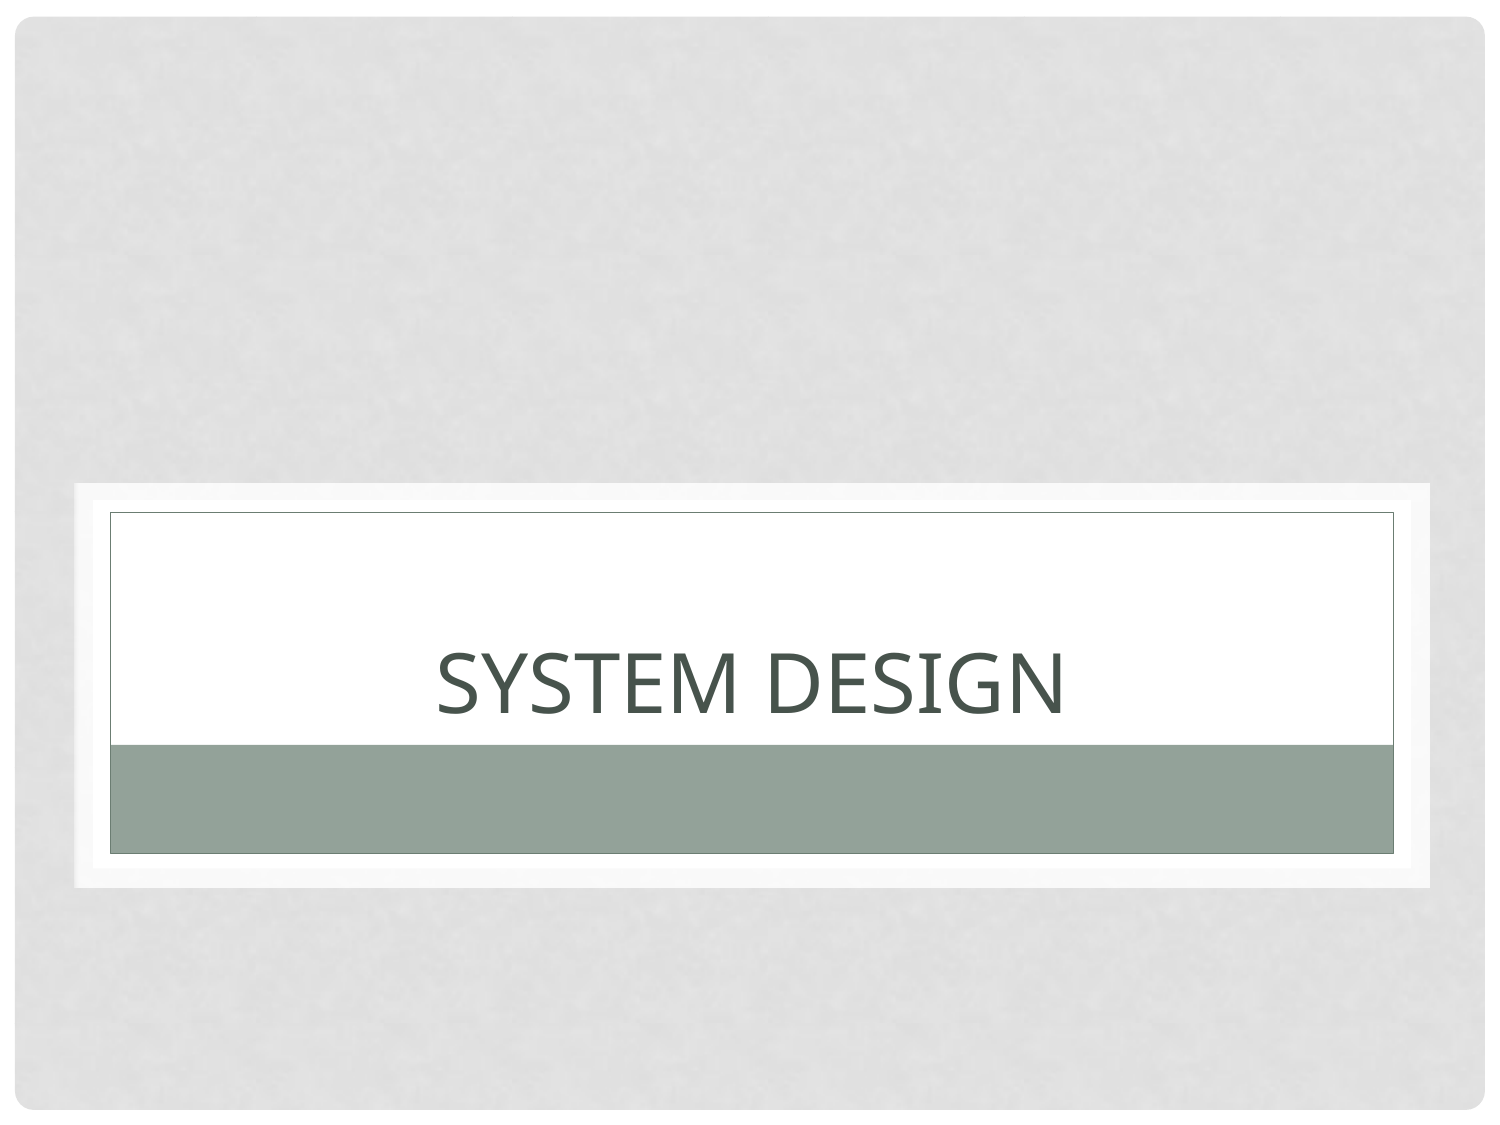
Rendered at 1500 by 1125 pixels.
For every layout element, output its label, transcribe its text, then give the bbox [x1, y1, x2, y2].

title System Design [120, 525, 1384, 738]
